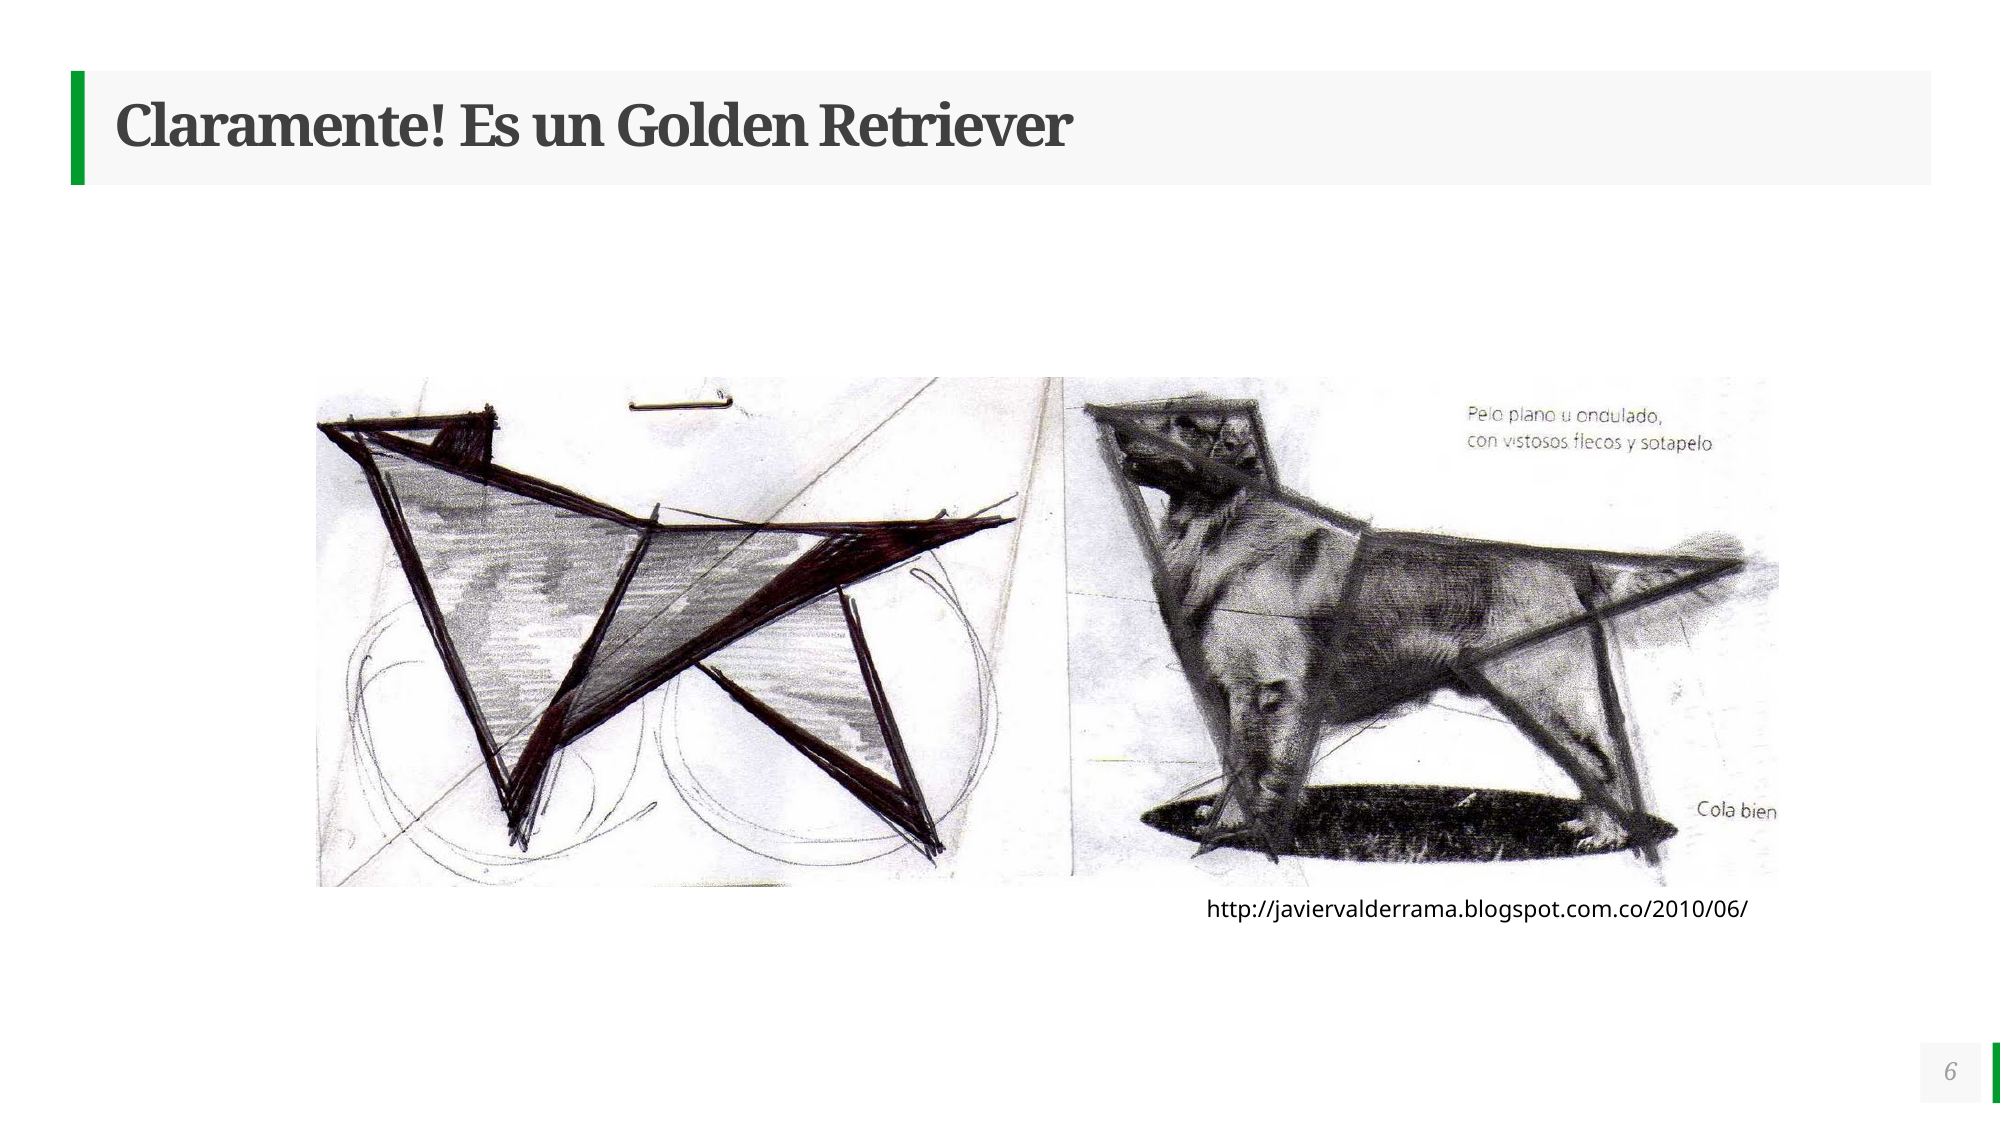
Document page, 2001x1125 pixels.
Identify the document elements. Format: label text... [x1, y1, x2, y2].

text_box http://javiervalderrama.blogspot.com.co/2010/06/ [1191, 887, 1765, 929]
title Claramente! Es un Golden Retriever [84, 70, 1932, 185]
slide_number 6 [1920, 1042, 1982, 1103]
picture [316, 377, 1779, 887]
